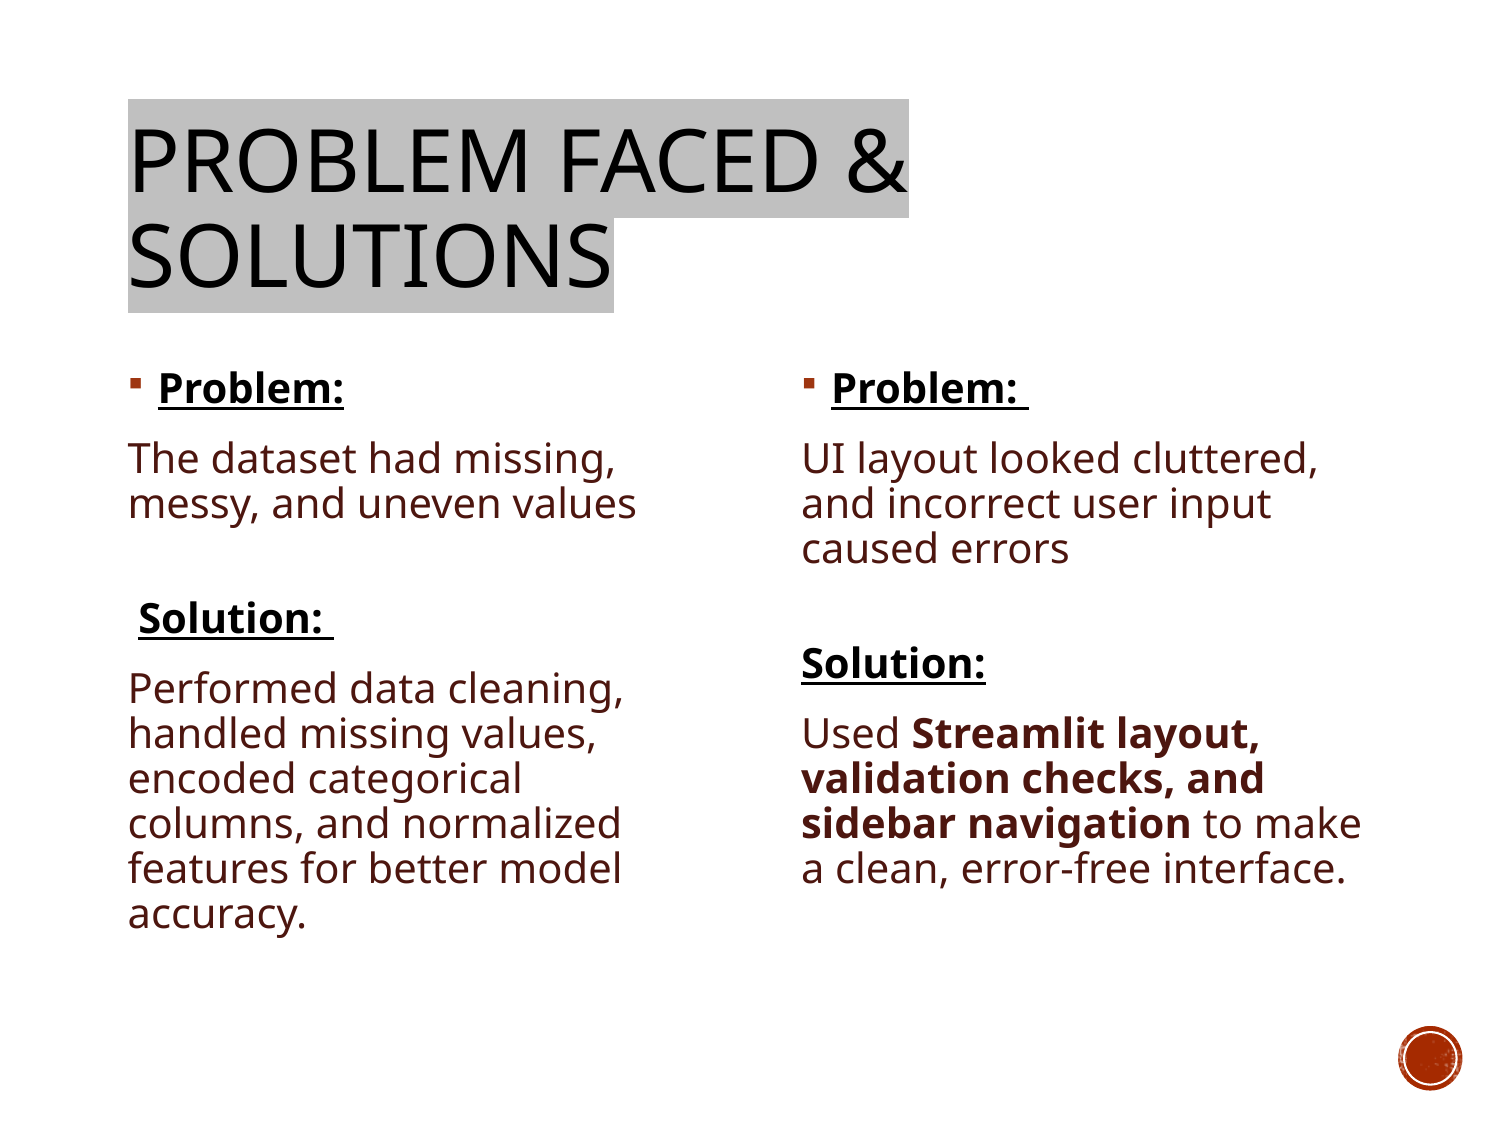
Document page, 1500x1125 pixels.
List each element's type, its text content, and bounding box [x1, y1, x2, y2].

list Problem: The dataset had missing, messy, and uneven values Solution: Performed data cleaning, handled missing values, encoded categorical columns, and normalized features for better model accuracy. [112, 360, 713, 1013]
list Problem: UI layout looked cluttered, and incorrect user input caused errors Solution: Used Streamlit layout, validation checks, and sidebar navigation to make a clean, error-free interface. [786, 360, 1387, 1013]
title Problem faced & solutions [112, 79, 1388, 344]
